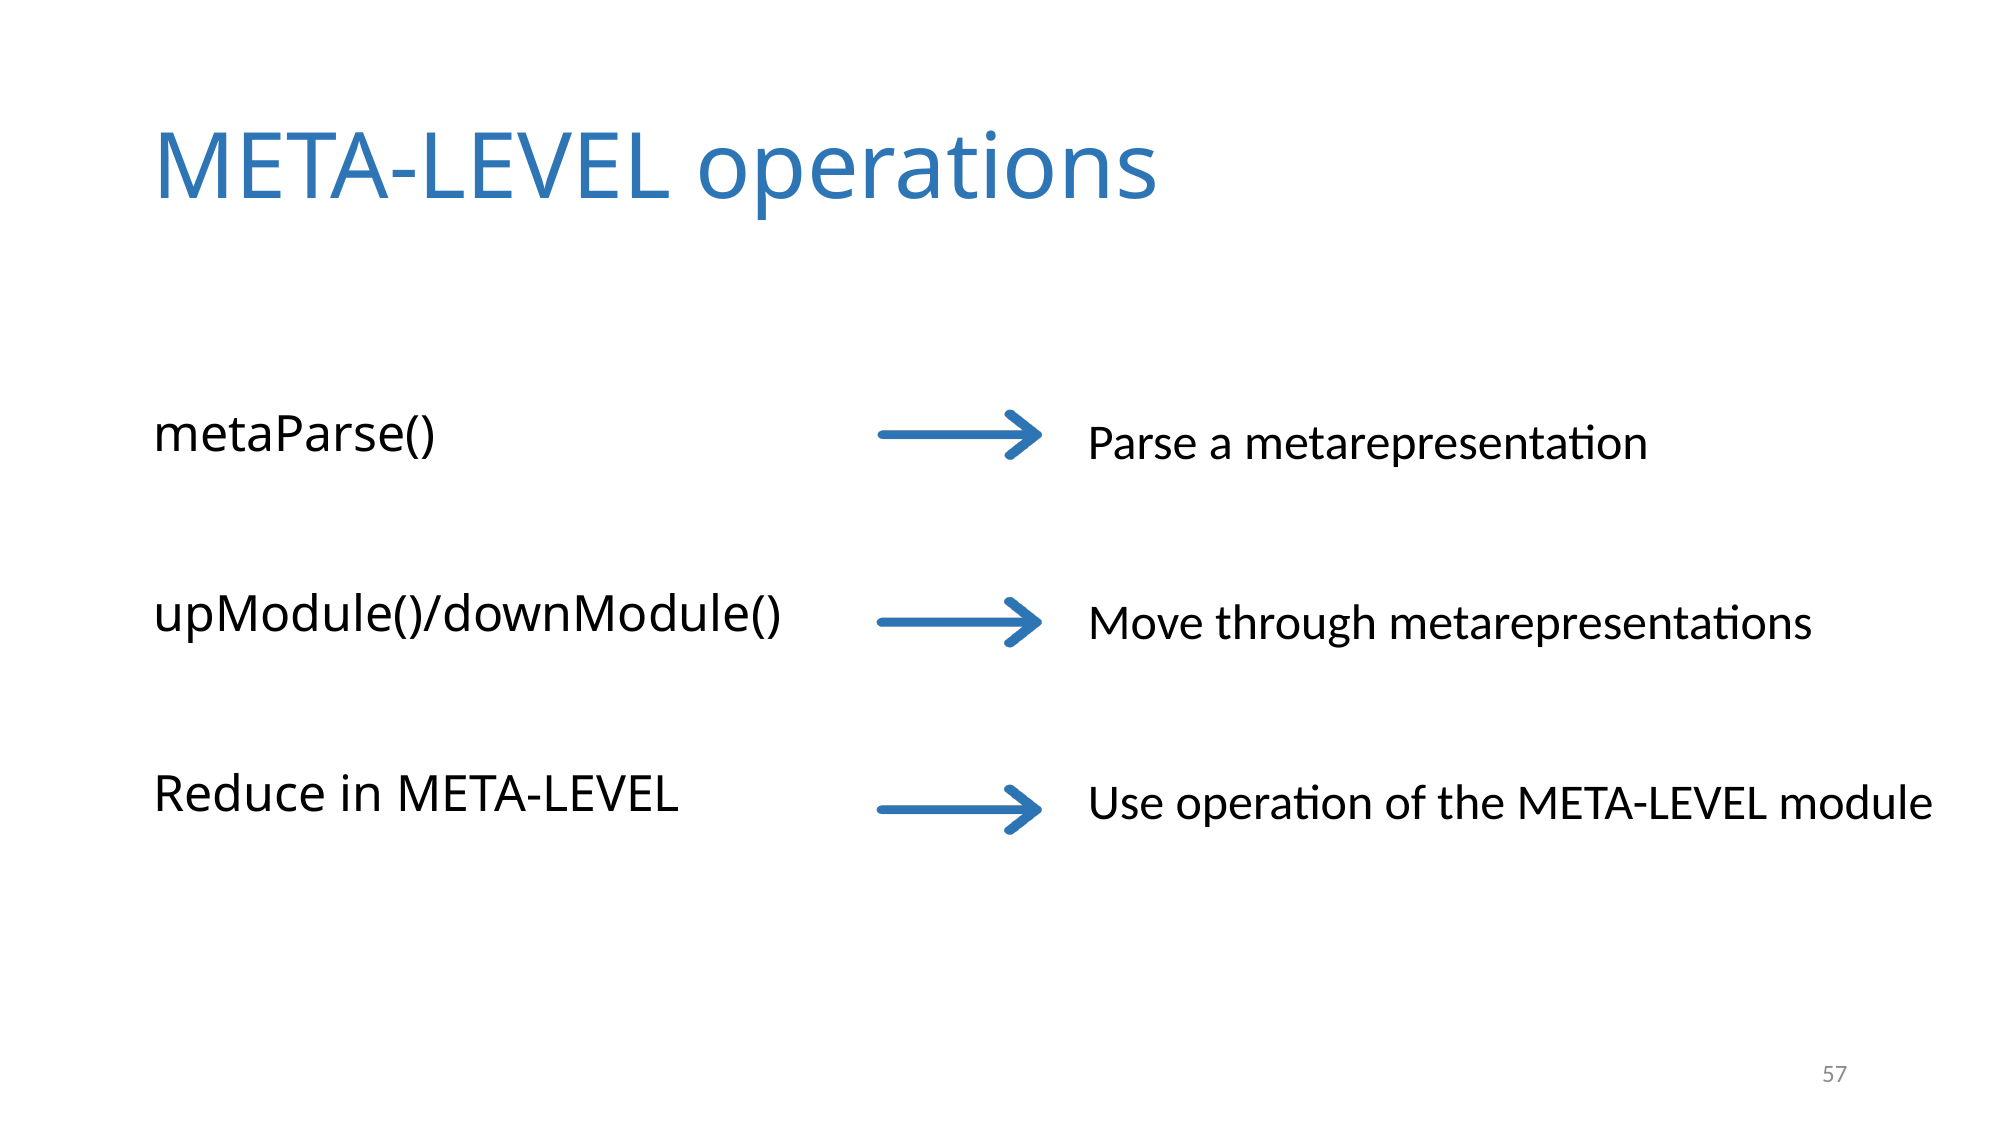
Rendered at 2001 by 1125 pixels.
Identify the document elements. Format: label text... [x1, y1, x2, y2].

text_box META-LEVEL operations [137, 59, 1863, 278]
picture [869, 551, 1049, 693]
text_box metaParse() upModule()/downModule() Reduce in META-LEVEL [139, 394, 870, 889]
picture [870, 364, 1049, 506]
text_box <number> [1412, 1042, 1863, 1103]
text_box Parse a metarepresentation Move through metarepresentations Use operation of the META-LEVEL module [1073, 402, 1960, 958]
picture [869, 739, 1049, 881]
